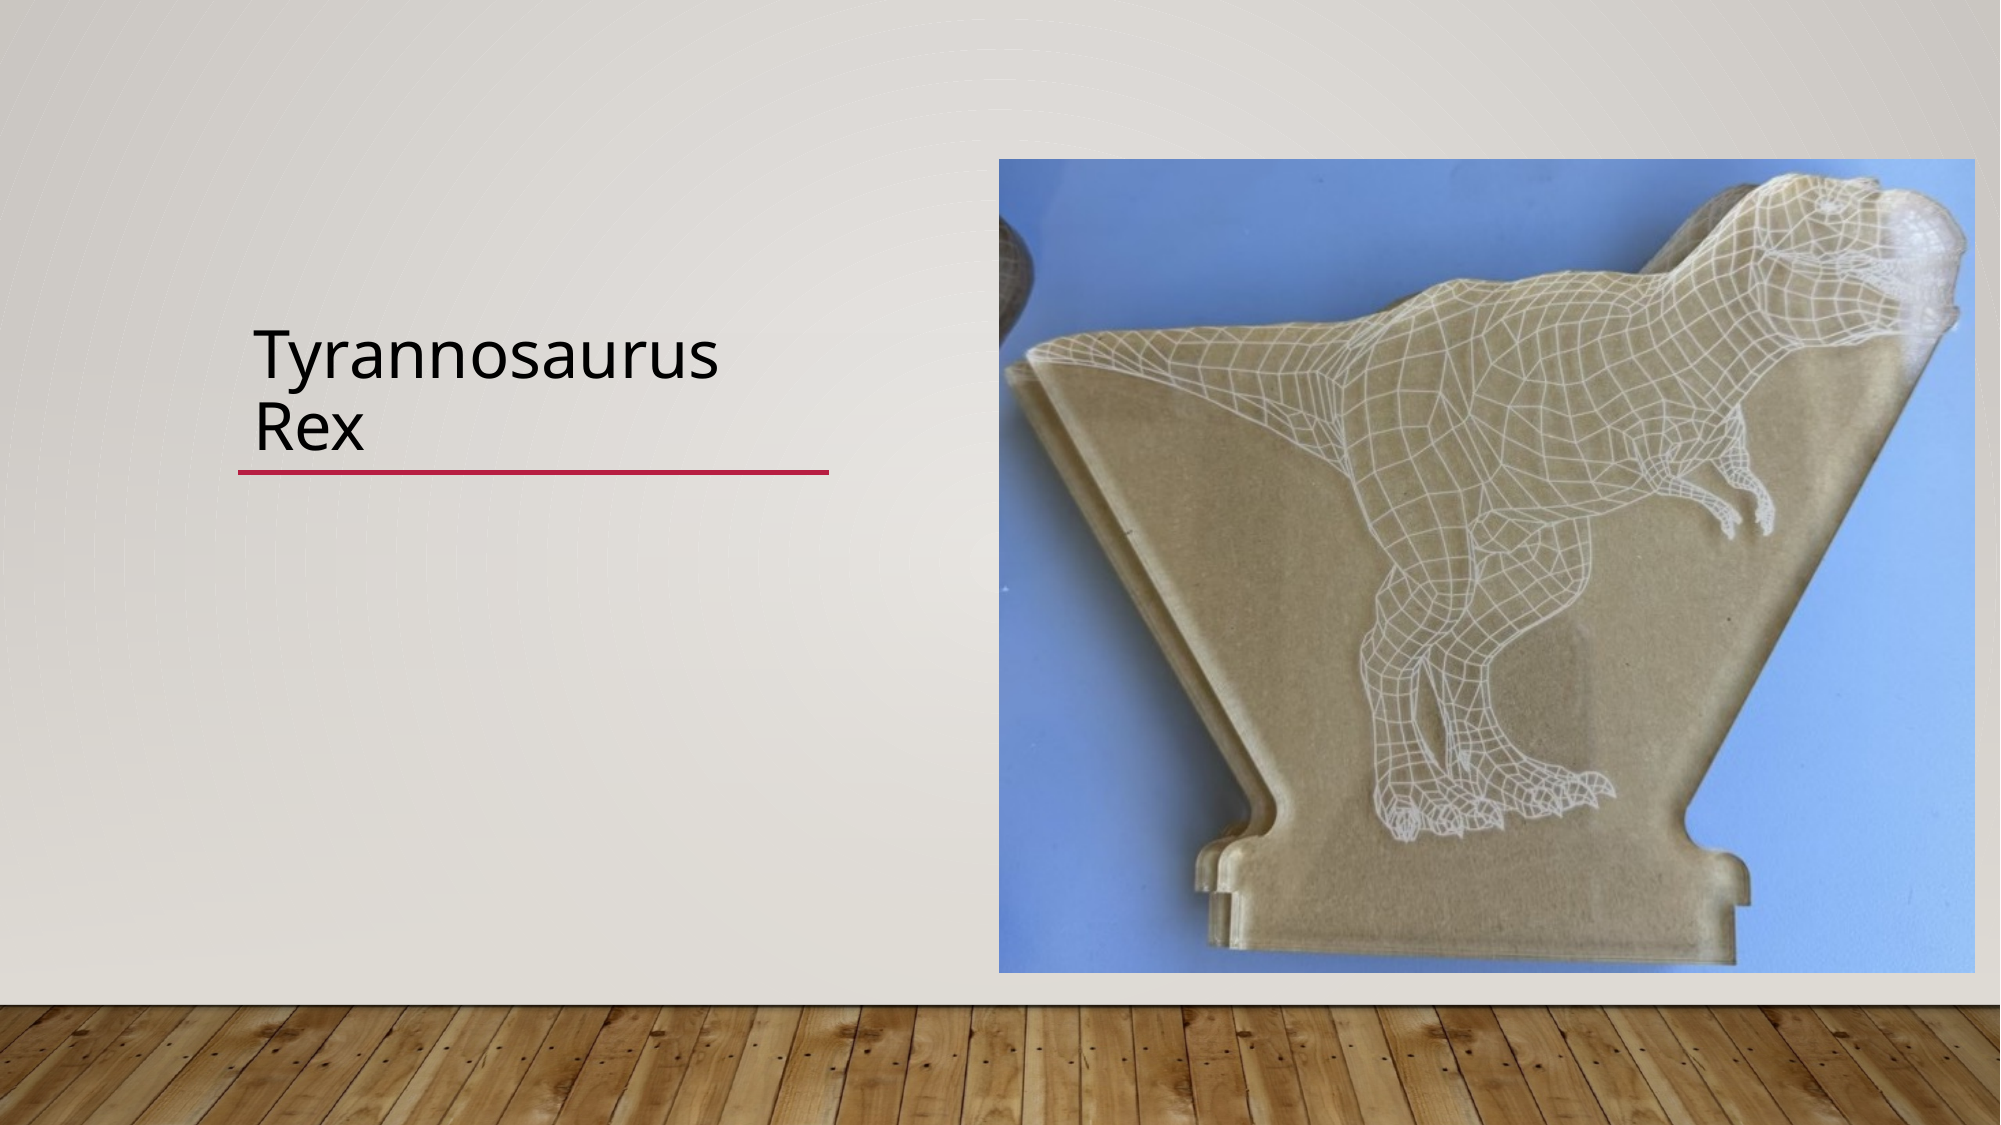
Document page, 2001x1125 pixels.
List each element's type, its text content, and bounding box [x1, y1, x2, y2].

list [999, 159, 1975, 974]
picture [0, 1005, 2000, 1125]
title Tyrannosaurus Rex [238, 131, 829, 473]
